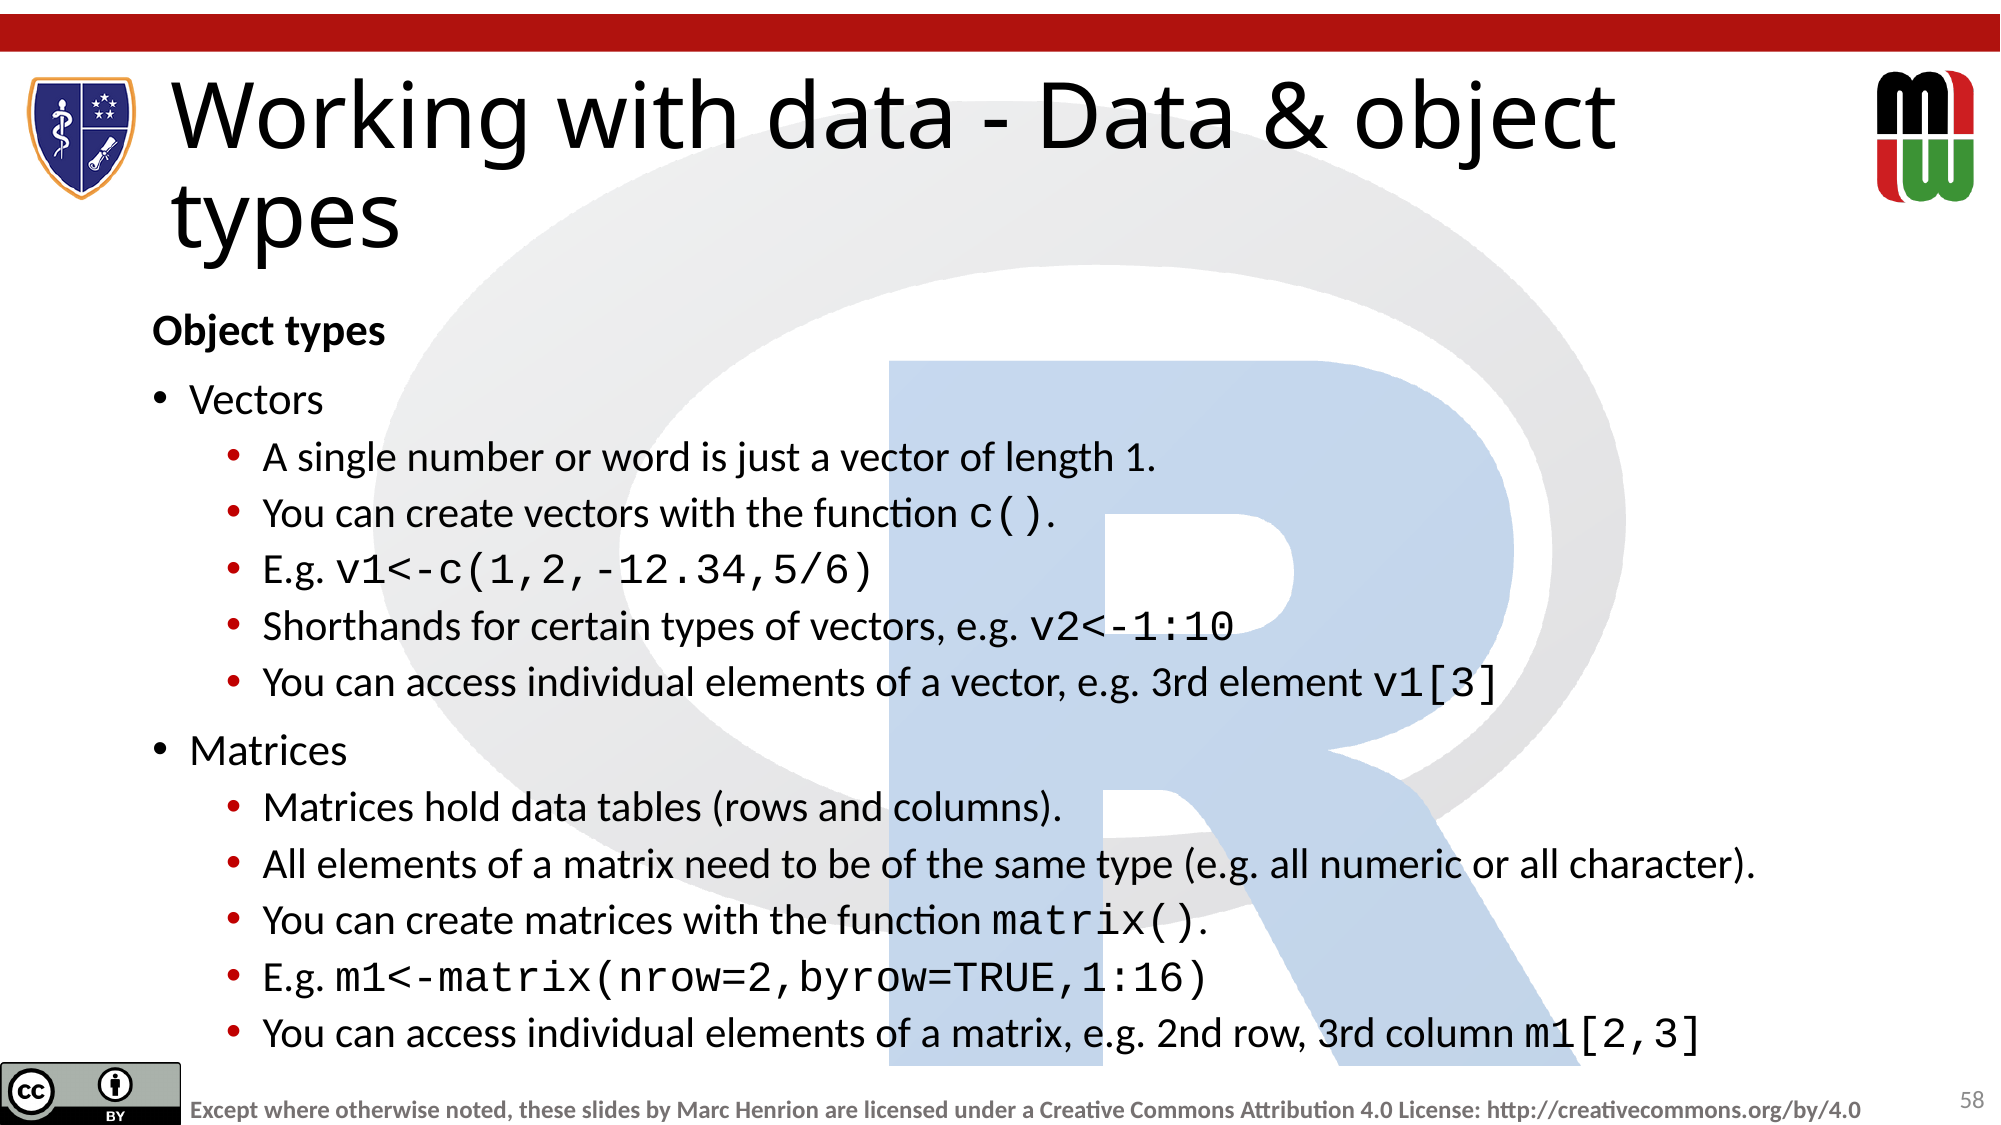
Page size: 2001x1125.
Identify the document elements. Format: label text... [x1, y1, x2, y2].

slide_number 58 [1550, 1073, 2000, 1125]
picture [0, 1062, 181, 1125]
title Working with data - Data & object types [155, 59, 1851, 278]
picture [0, 53, 161, 215]
list Object types Vectors A single number or word is just a vector of length 1. You can create vectors with the function c(). E.g. v1<-c(1,2,-12.34,5/6) Shorthands for certain types of vectors, e.g. v2<-1:10 You can access individual elements of a vector, e.g. 3rd element v1[3] Matrices Matrices hold data tables (rows and columns). All elements of a matrix need to be of the same type (e.g. all numeric or all character). You can create matrices with the function matrix(). E.g. m1<-matrix(nrow=2,byrow=TRUE,1:16) You can access individual elements of a matrix, e.g. 2nd row, 3rd column m1[2,3] [137, 299, 1863, 1066]
